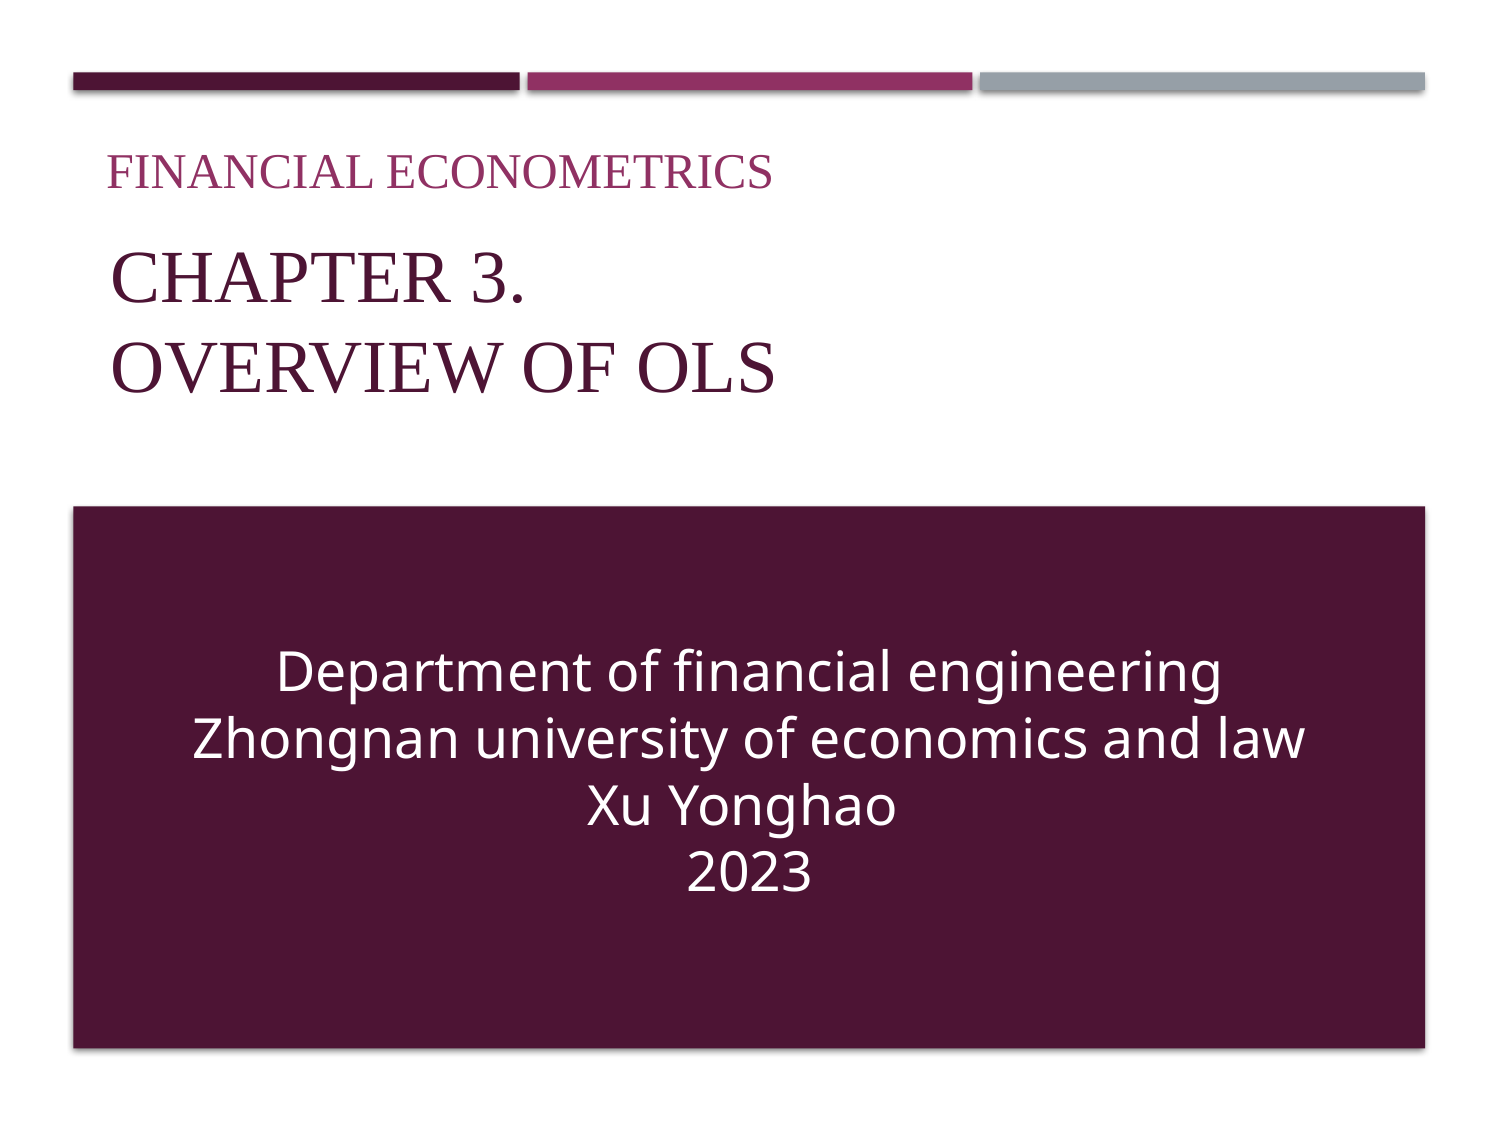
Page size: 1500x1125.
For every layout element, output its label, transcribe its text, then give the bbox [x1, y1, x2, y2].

title Chapter 3. Overview of Ols [95, 177, 1406, 415]
subtitle Financial Econometrics [91, 130, 1402, 224]
text_box Department of financial engineering Zhongnan university of economics and law Xu Yonghao 2023 [117, 562, 1383, 911]
